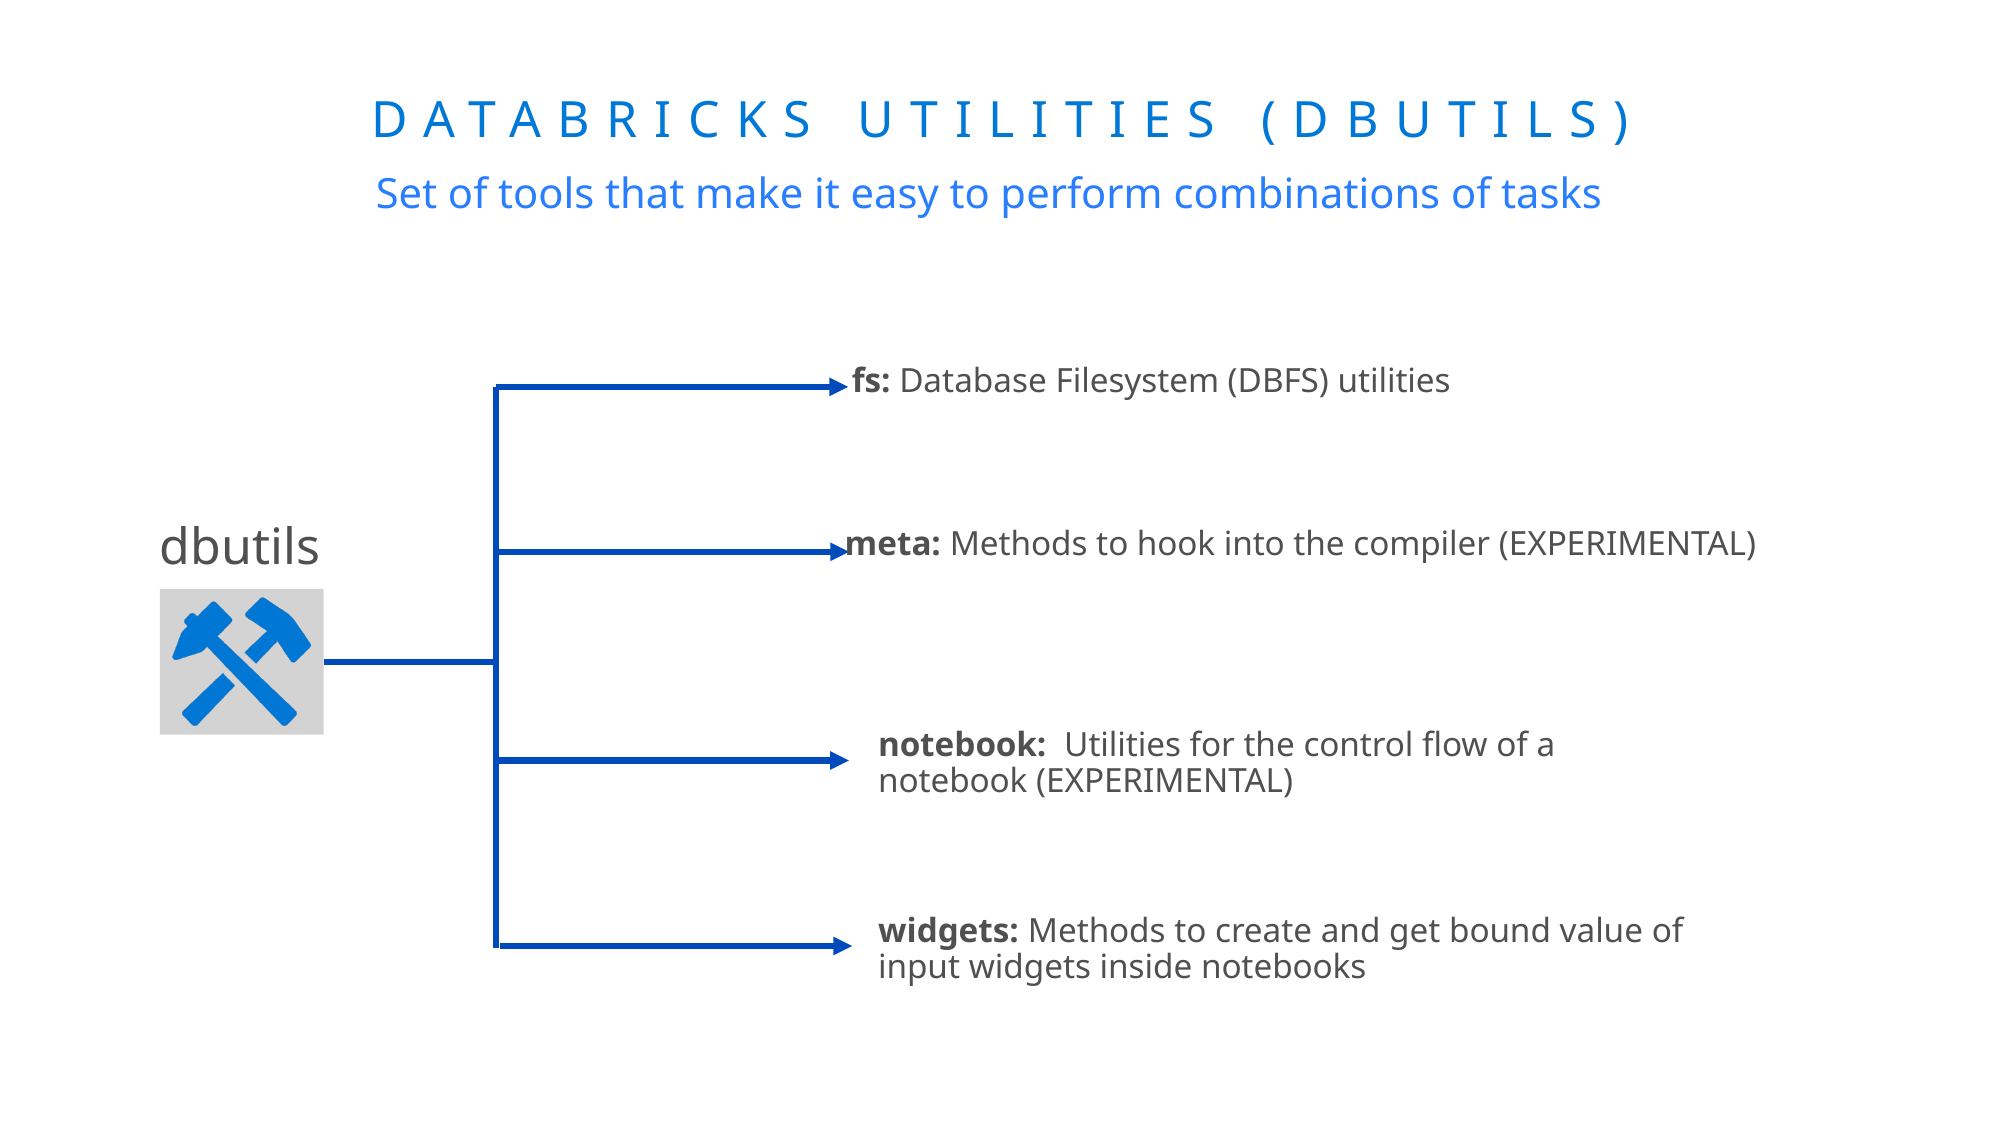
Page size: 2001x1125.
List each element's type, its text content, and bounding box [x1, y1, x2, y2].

text_box meta: Methods to hook into the compiler (EXPERIMENTAL) [814, 508, 1788, 581]
text_box dbutils [129, 497, 351, 600]
text_box fs: Database Filesystem (DBFS) utilities [821, 345, 1491, 418]
text_box widgets: Methods to create and get bound value of input widgets inside notebooks [848, 889, 1756, 1010]
text_box [317, 600, 325, 735]
picture [166, 586, 317, 737]
text_box [159, 600, 166, 735]
text_box notebook: Utilities for the control flow of a notebook (EXPERIMENTAL) [848, 704, 1671, 824]
list Set of tools that make it easy to perform combinations of tasks [43, 158, 1956, 826]
title Databricks Utilities (dbutils) [44, 47, 1957, 196]
